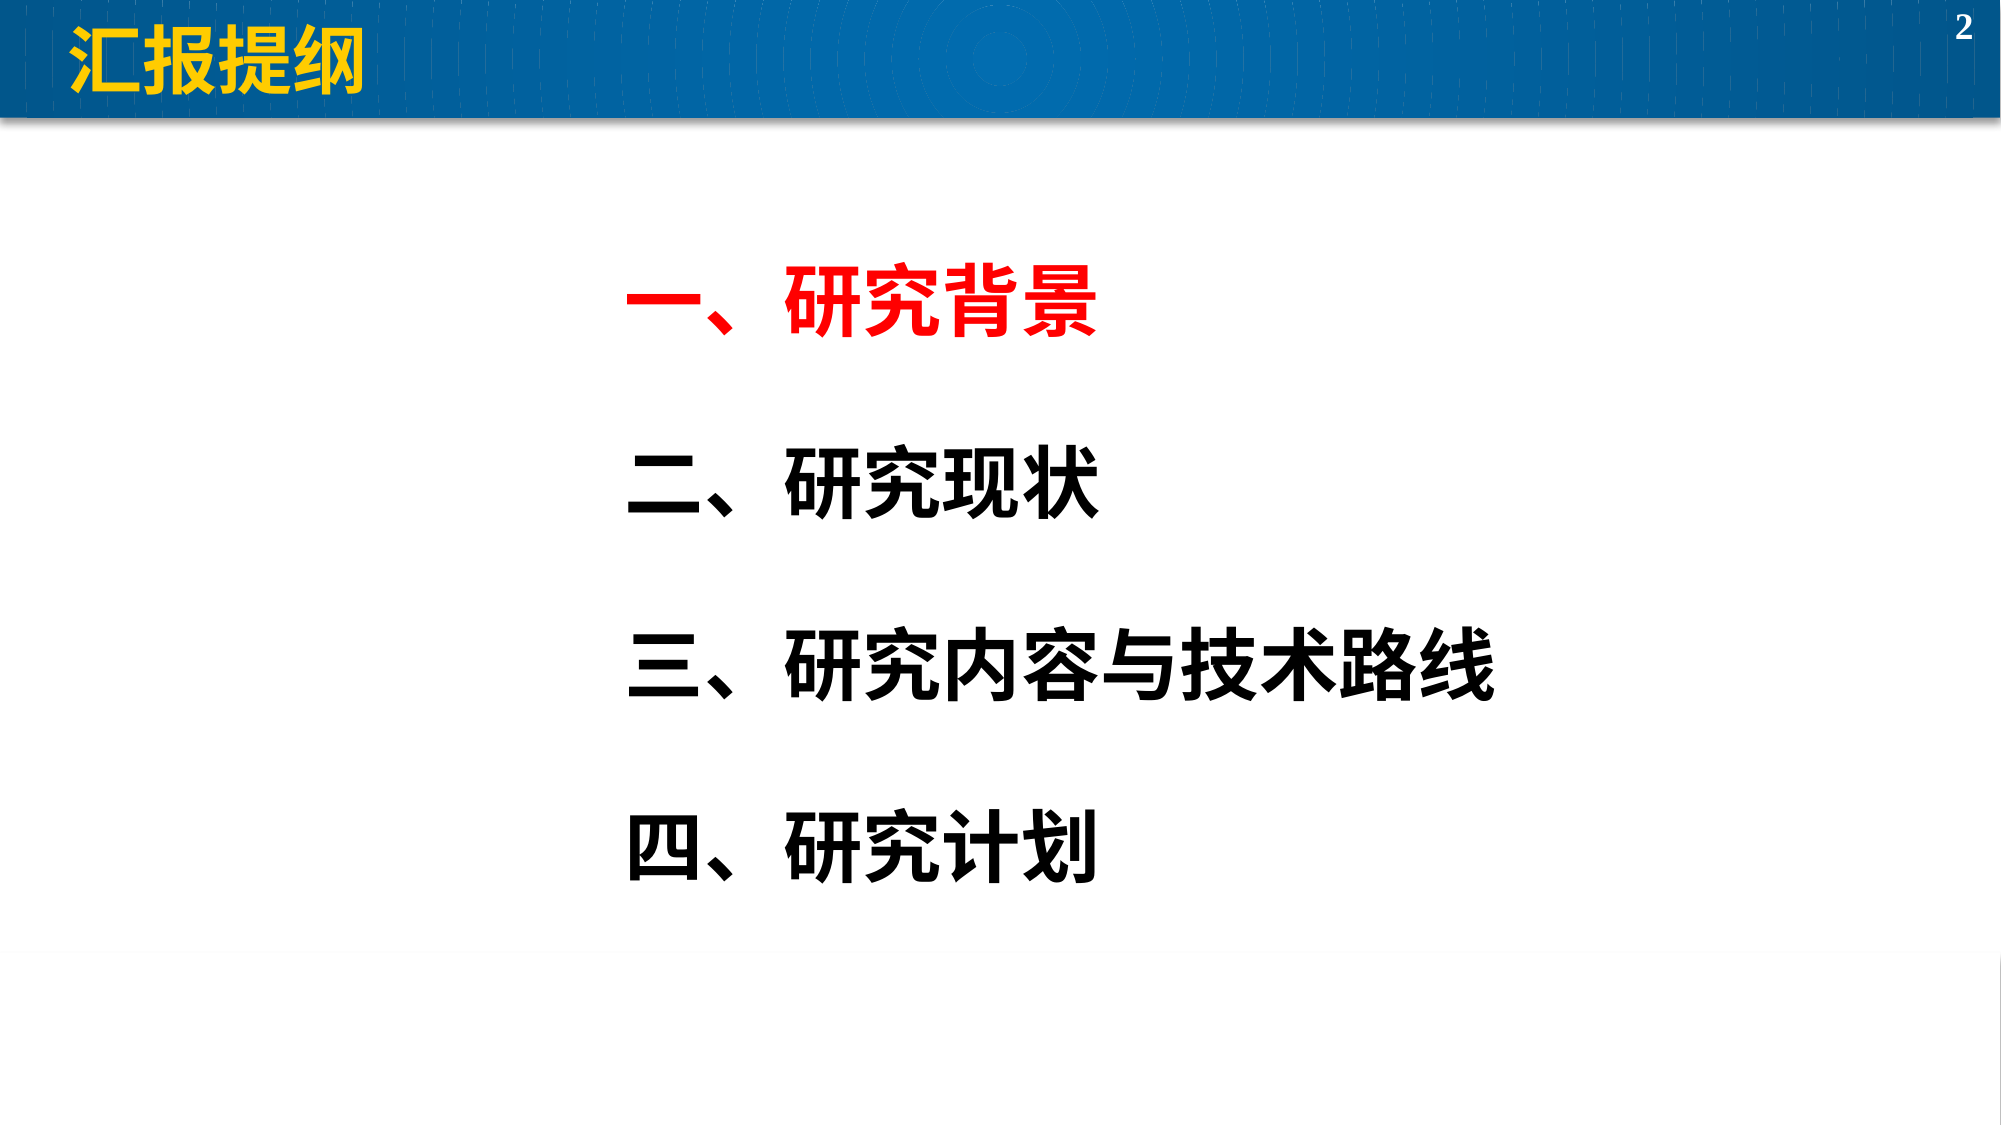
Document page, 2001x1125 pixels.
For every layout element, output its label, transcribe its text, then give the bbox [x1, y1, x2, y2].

text_box 一、研究背景 二、研究现状 三、研究内容与技术路线 四、研究计划 [610, 196, 1546, 929]
title 汇报提纲 [52, 5, 1940, 112]
